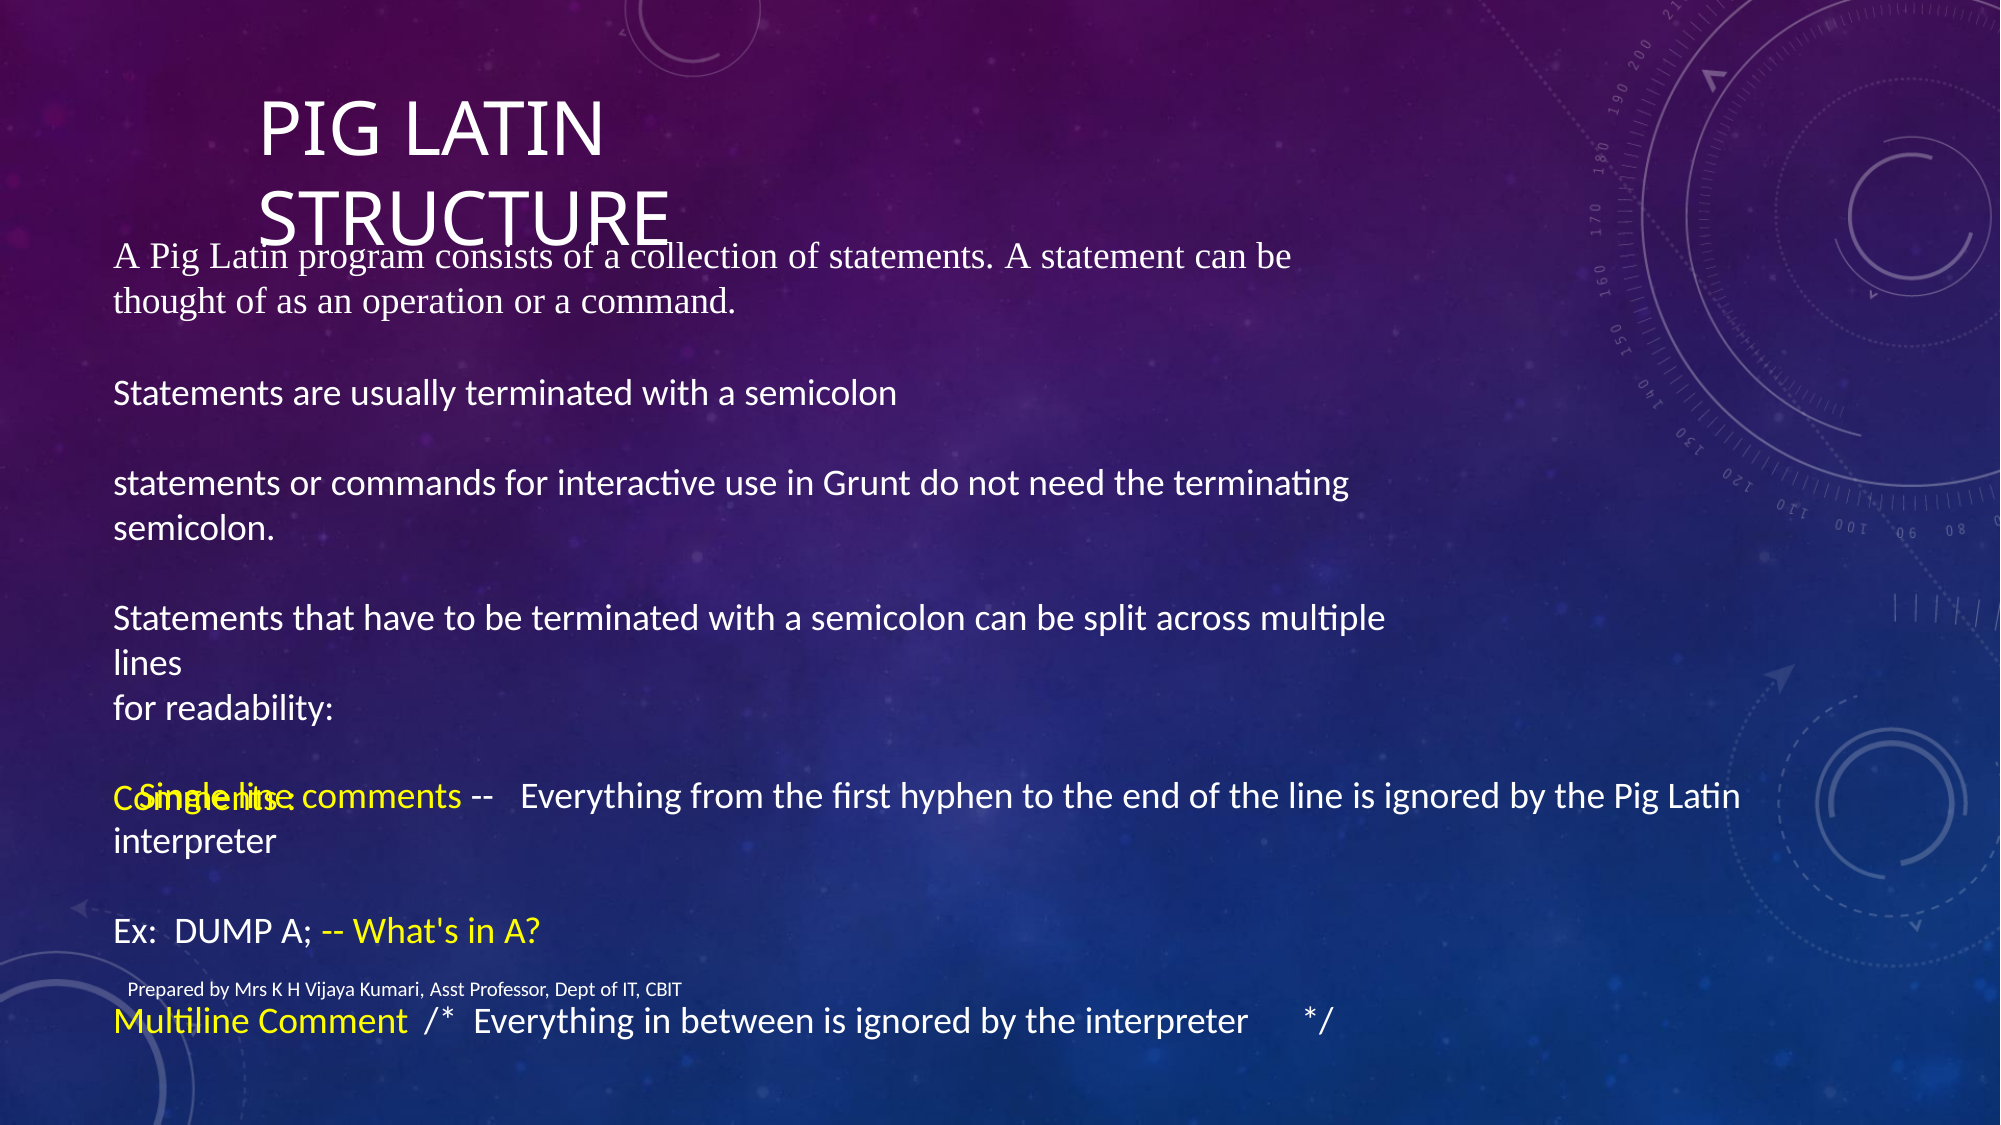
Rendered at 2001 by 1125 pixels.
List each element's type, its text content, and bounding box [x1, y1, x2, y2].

title PIG LATIN STRUCTURE [255, 78, 943, 228]
text_box Single line comments -- interpreter [111, 768, 497, 861]
picture [0, 0, 2000, 1125]
text_box A Pig Latin program consists of a collection of statements. A statement can be thought of as an operation or a command. Statements are usually terminated with a semicolon statements or commands for interactive use in Grunt do not need the terminating semicolon. Statements that have to be terminated with a semicolon can be split across multiple lines for readability: Comments : [111, 228, 1535, 818]
text_box Everything from the first hyphen to the end of the line is ignored by the Pig Latin [518, 768, 1746, 816]
text_box Ex: DUMP A; -- What's in A? Prepared by Mrs K H Vijaya Kumari, Asst Professor, Dept of IT, CBIT Multiline Comment /* Everything in between is ignored by the interpreter */ [111, 903, 1335, 1041]
